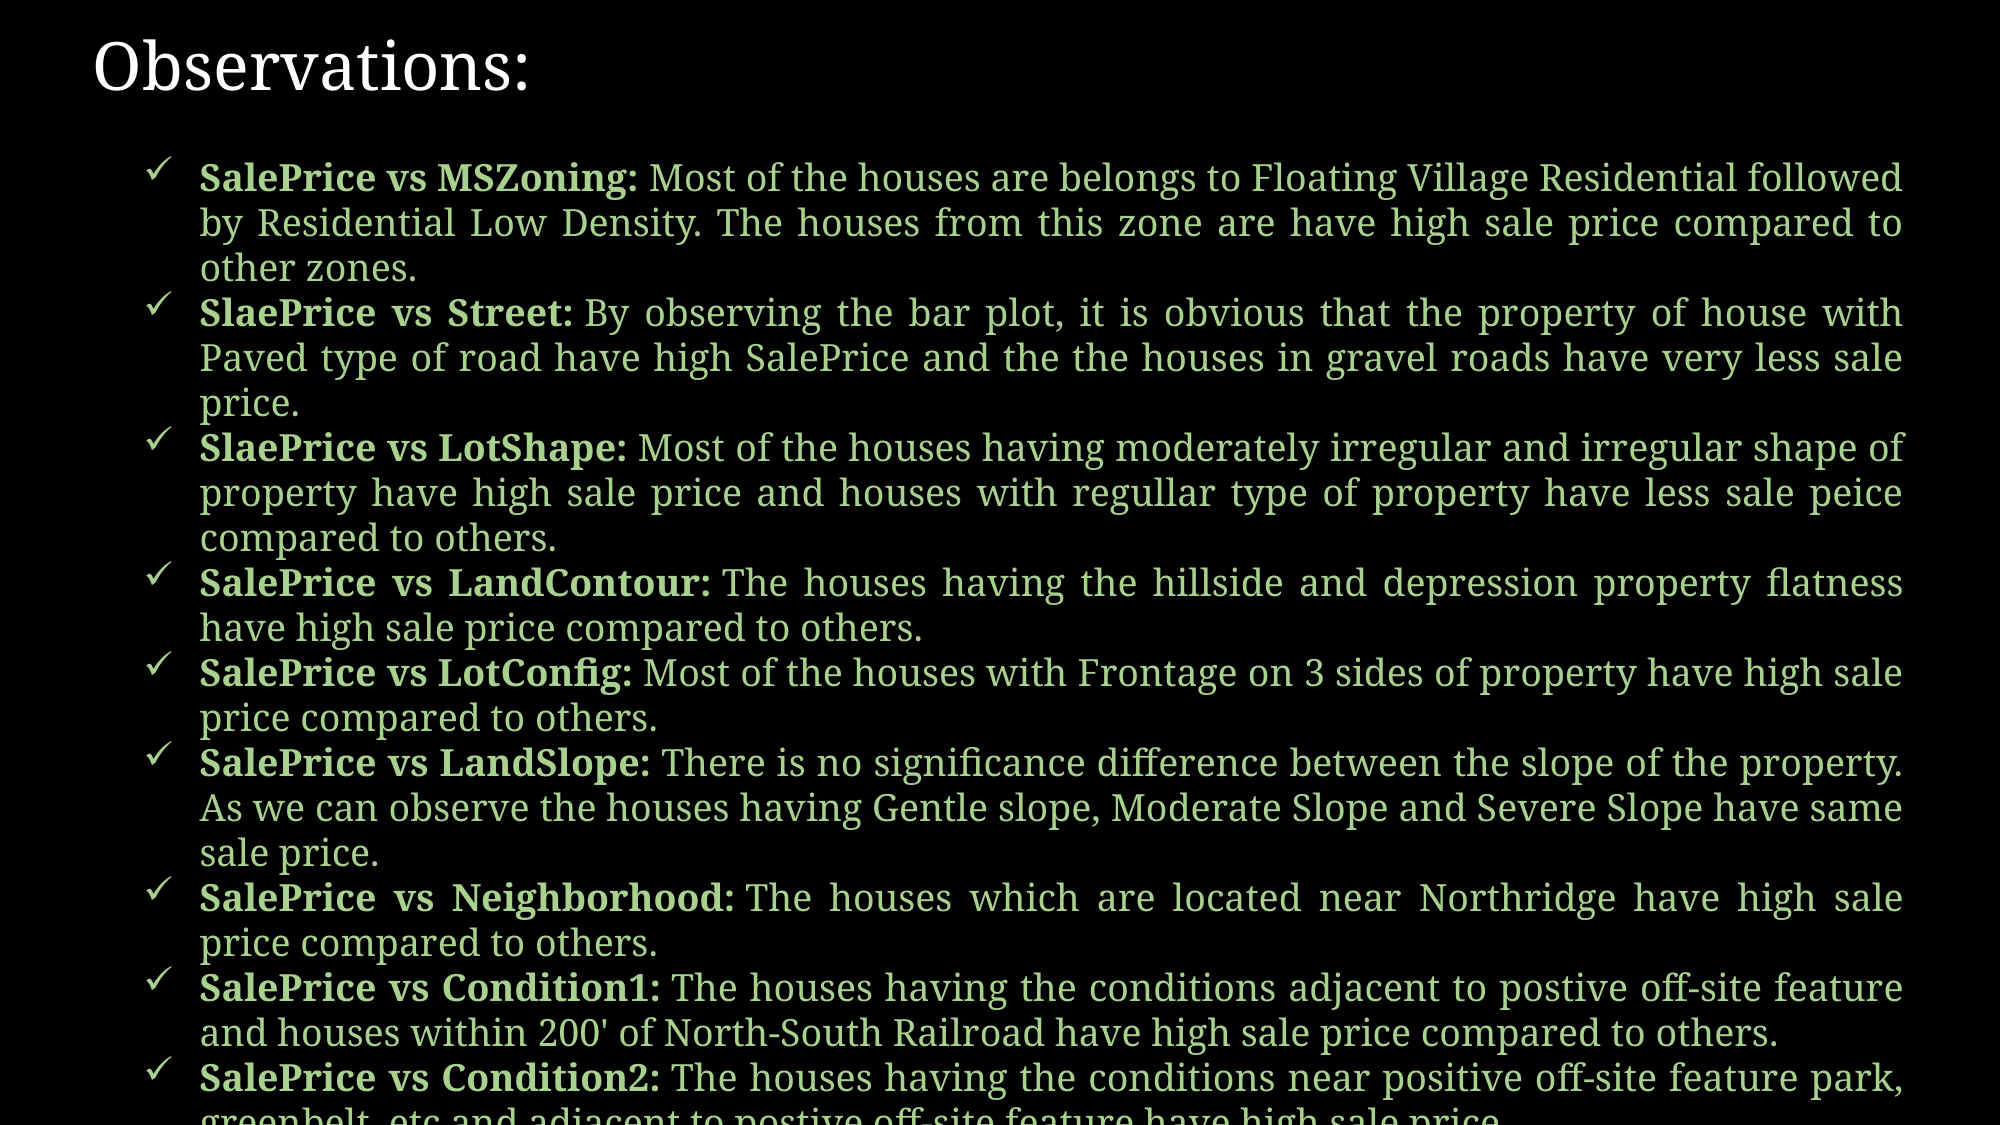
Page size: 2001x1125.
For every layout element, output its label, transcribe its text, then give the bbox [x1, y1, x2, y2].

text_box Observations: [78, 15, 1920, 111]
text_box SalePrice vs MSZoning: Most of the houses are belongs to Floating Village Residential followed by Residential Low Density. The houses from this zone are have high sale price compared to other zones. SlaePrice vs Street: By observing the bar plot, it is obvious that the property of house with Paved type of road have high SalePrice and the the houses in gravel roads have very less sale price. SlaePrice vs LotShape: Most of the houses having moderately irregular and irregular shape of property have high sale price and houses with regullar type of property have less sale peice compared to others. SalePrice vs LandContour: The houses having the hillside and depression property flatness have high sale price compared to others. SalePrice vs LotConfig: Most of the houses with Frontage on 3 sides of property have high sale price compared to others. SalePrice vs LandSlope: There is no significance difference between the slope of the property. As we can observe the houses having Gentle slope, Moderate Slope and Severe Slope have same sale price. SalePrice vs Neighborhood: The houses which are located near Northridge have high sale price compared to others. SalePrice vs Condition1: The houses having the conditions adjacent to postive off-site feature and houses within 200' of North-South Railroad have high sale price compared to others. SalePrice vs Condition2: The houses having the conditions near positive off-site feature park, greenbelt, etc and adjacent to postive off-site feature have high sale price. [128, 146, 1920, 1125]
